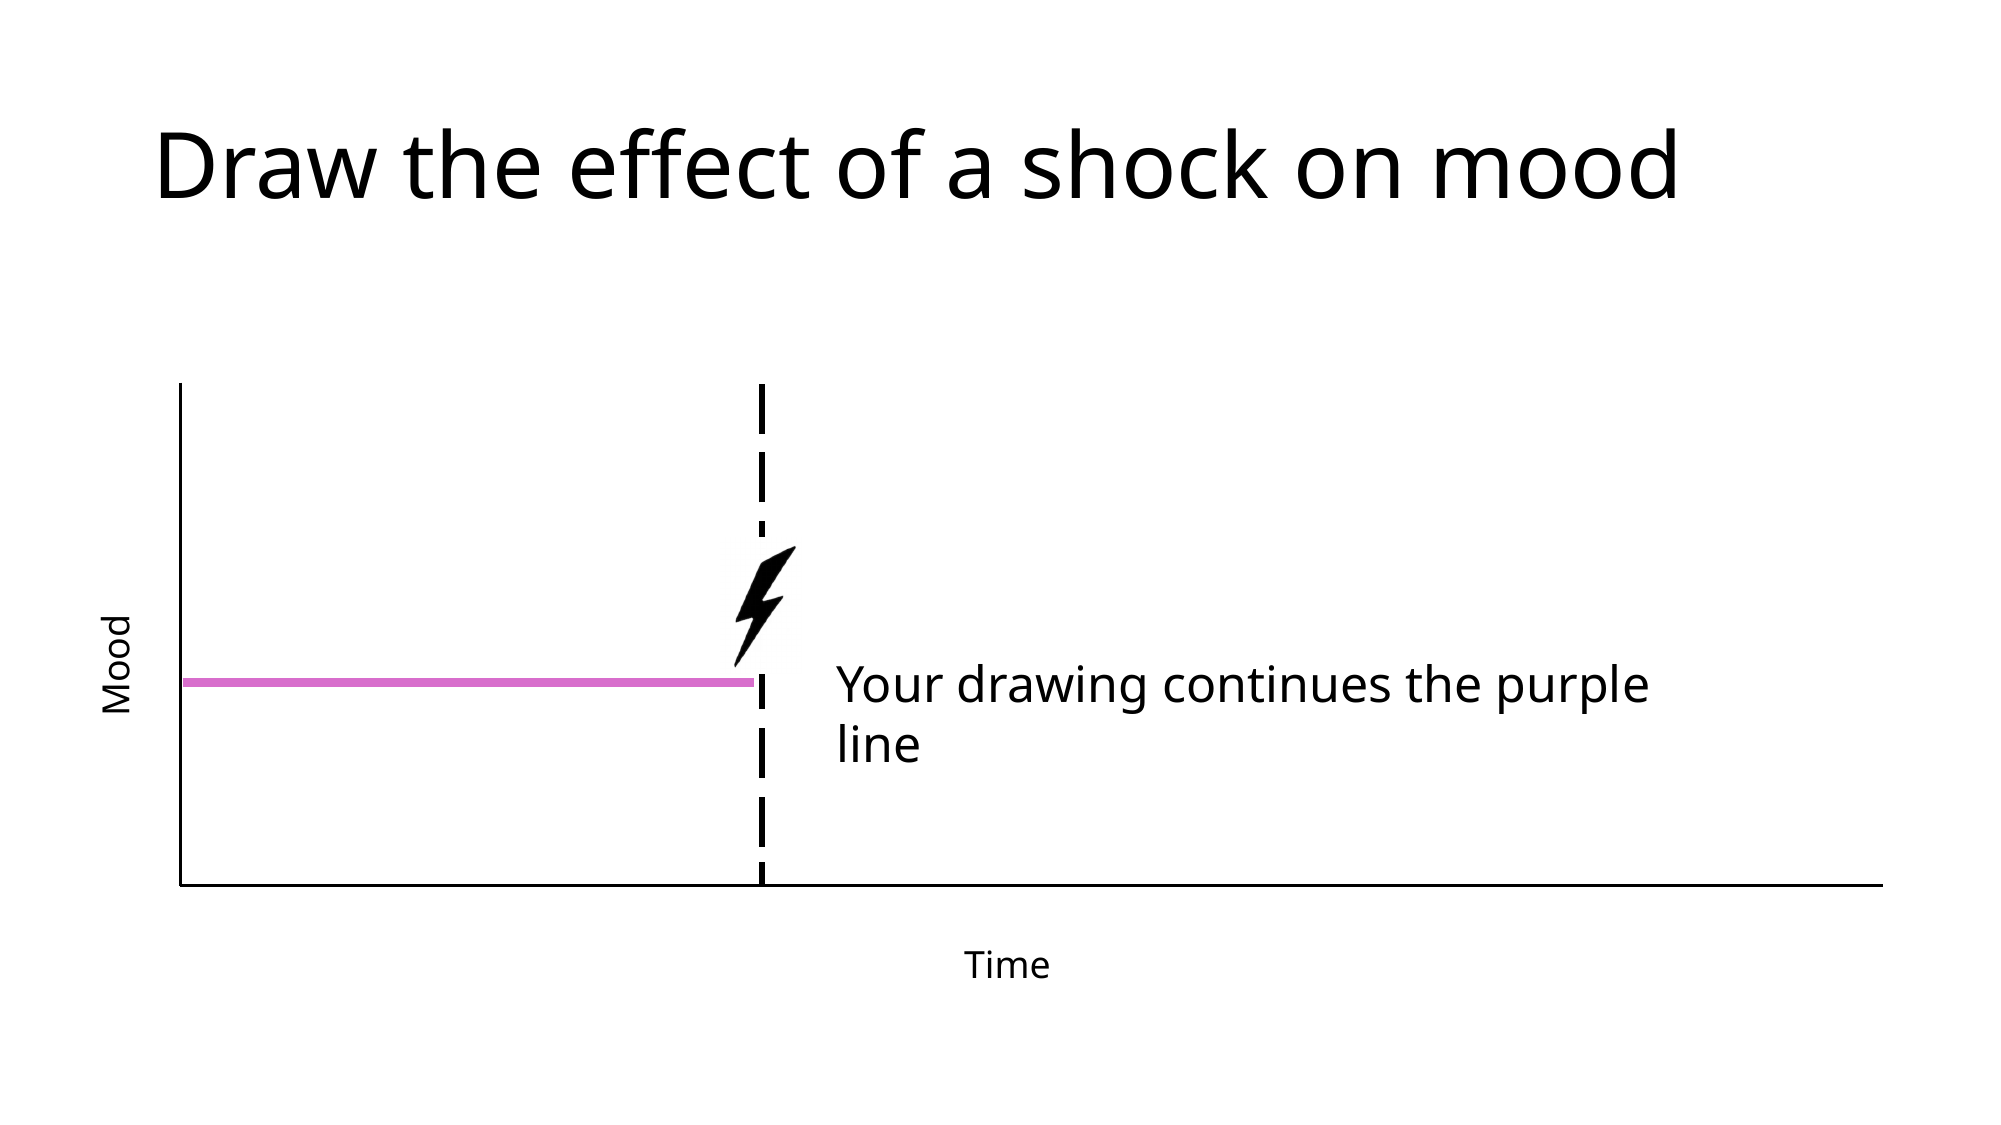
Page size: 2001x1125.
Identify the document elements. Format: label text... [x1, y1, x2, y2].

text_box Your drawing continues the purple line [821, 644, 1696, 780]
title Draw the effect of a shock on mood [137, 59, 1863, 278]
picture [719, 537, 803, 674]
text_box Time [846, 933, 1169, 994]
text_box Mood [84, 504, 145, 828]
